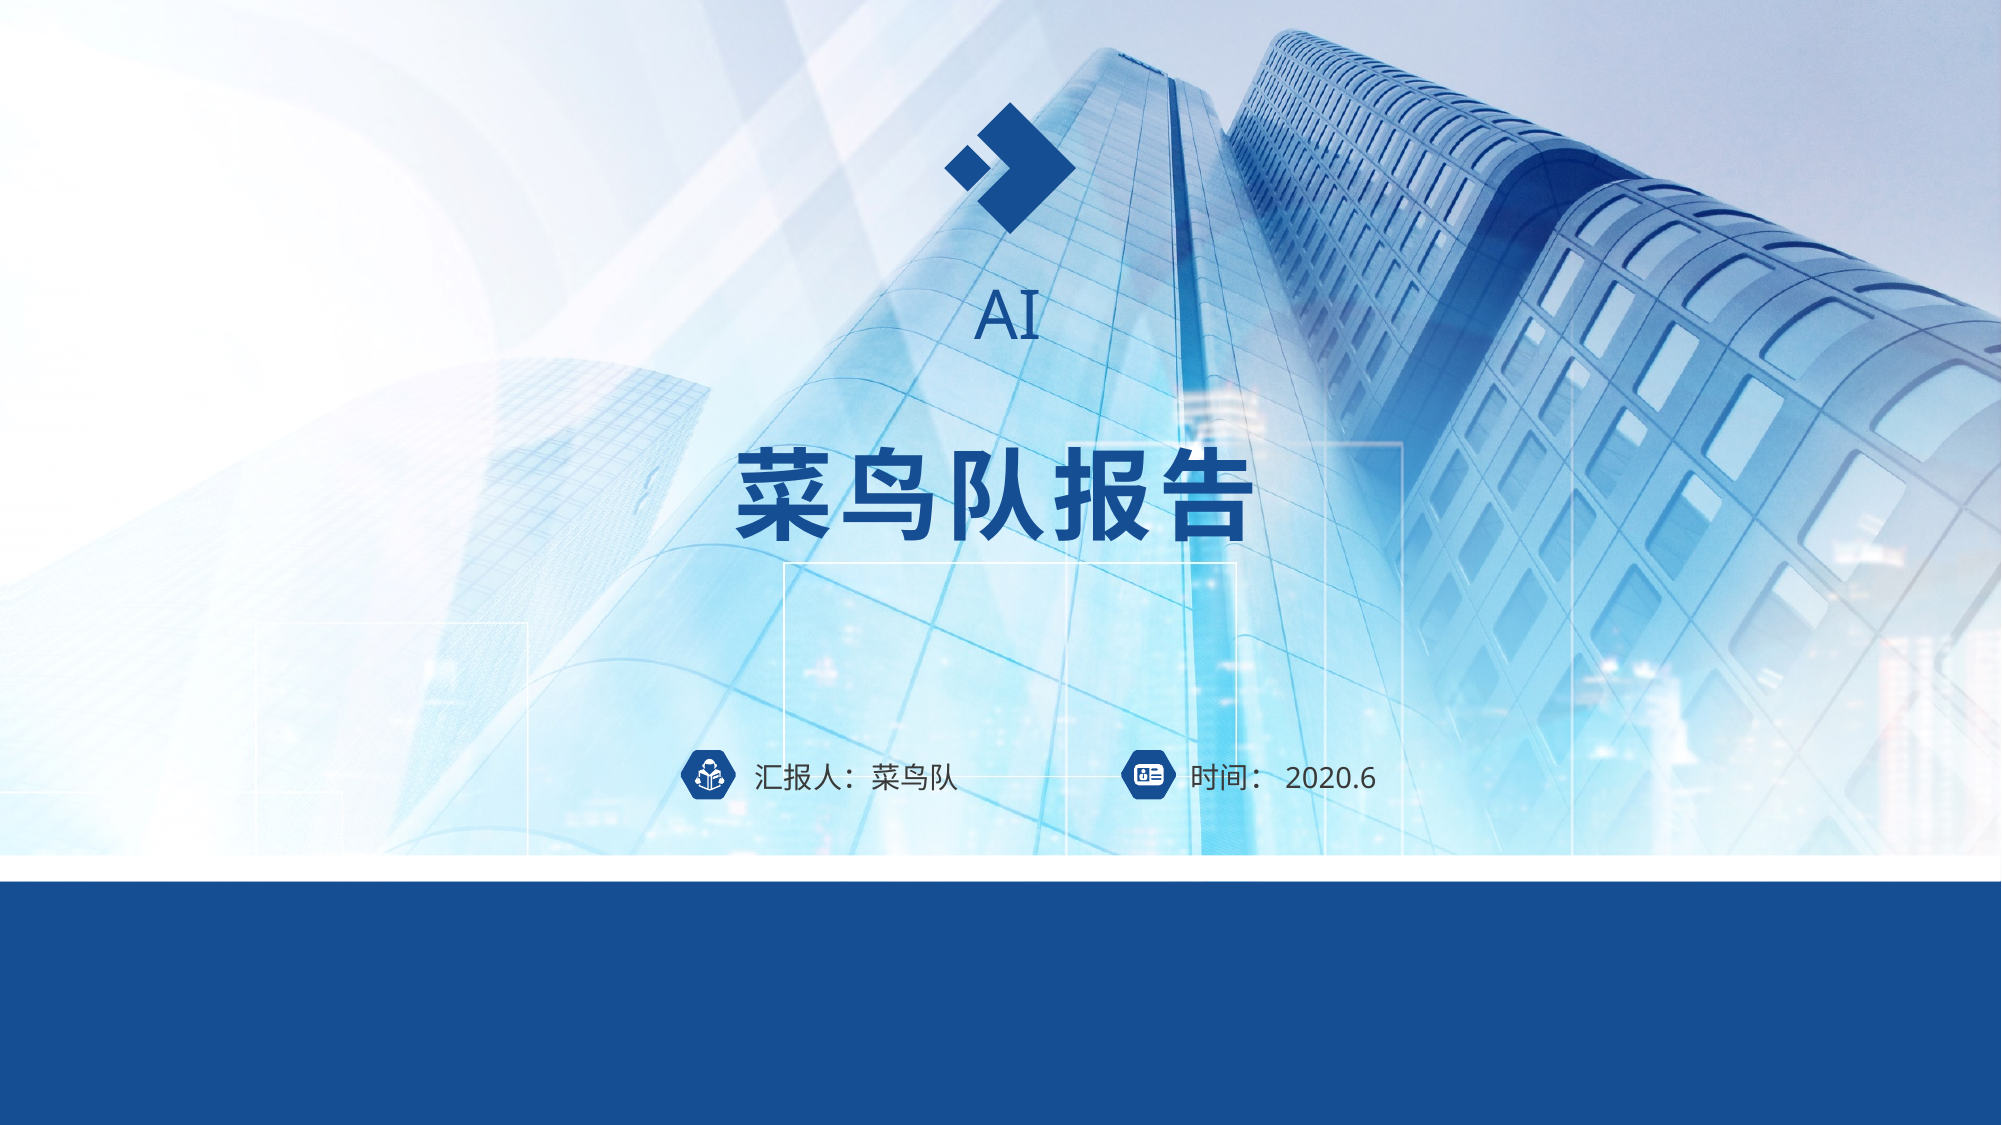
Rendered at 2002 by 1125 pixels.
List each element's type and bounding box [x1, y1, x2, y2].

text_box [679, 749, 1015, 804]
text_box [1120, 749, 1497, 804]
picture [0, 0, 2001, 1125]
text_box [944, 121, 1058, 362]
